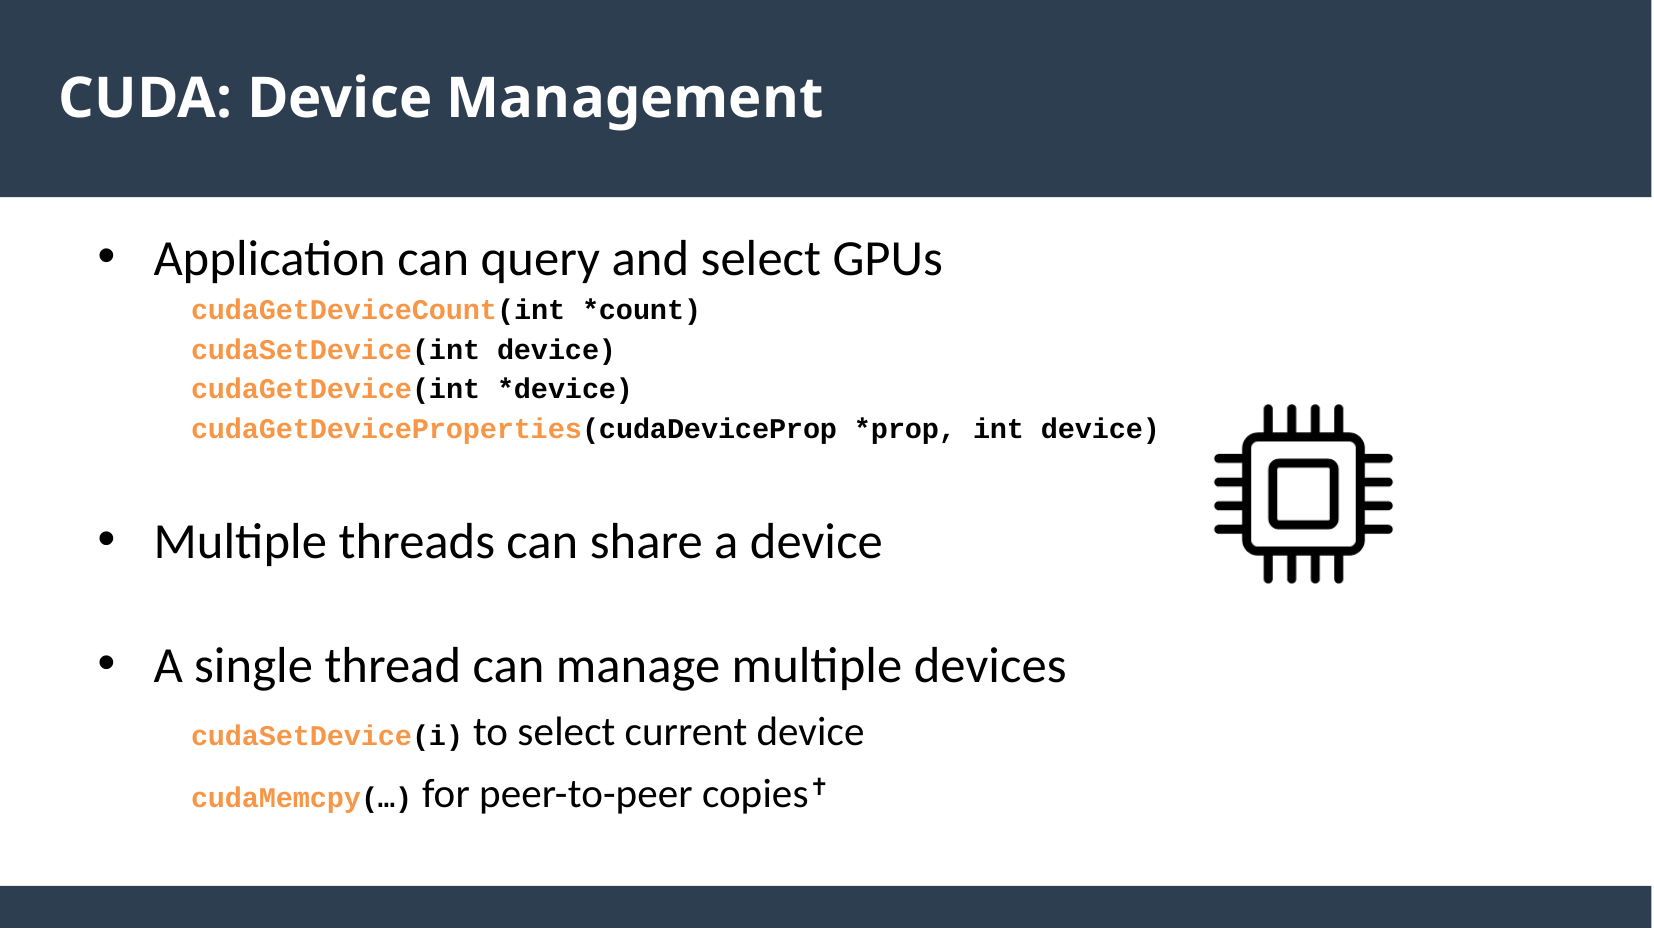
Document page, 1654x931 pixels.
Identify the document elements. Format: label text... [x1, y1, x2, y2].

text_box Application can query and select GPUs cudaGetDeviceCount(int *count) cudaSetDevice(int device) cudaGetDevice(int *device) cudaGetDeviceProperties(cudaDeviceProp *prop, int device) Multiple threads can share a device A single thread can manage multiple devices cudaSetDevice(i) to select current device cudaMemcpy(…) for peer-to-peer copies✝ [82, 217, 1653, 831]
picture [1186, 377, 1420, 611]
text_box CUDA: Device Management [58, 37, 1593, 153]
